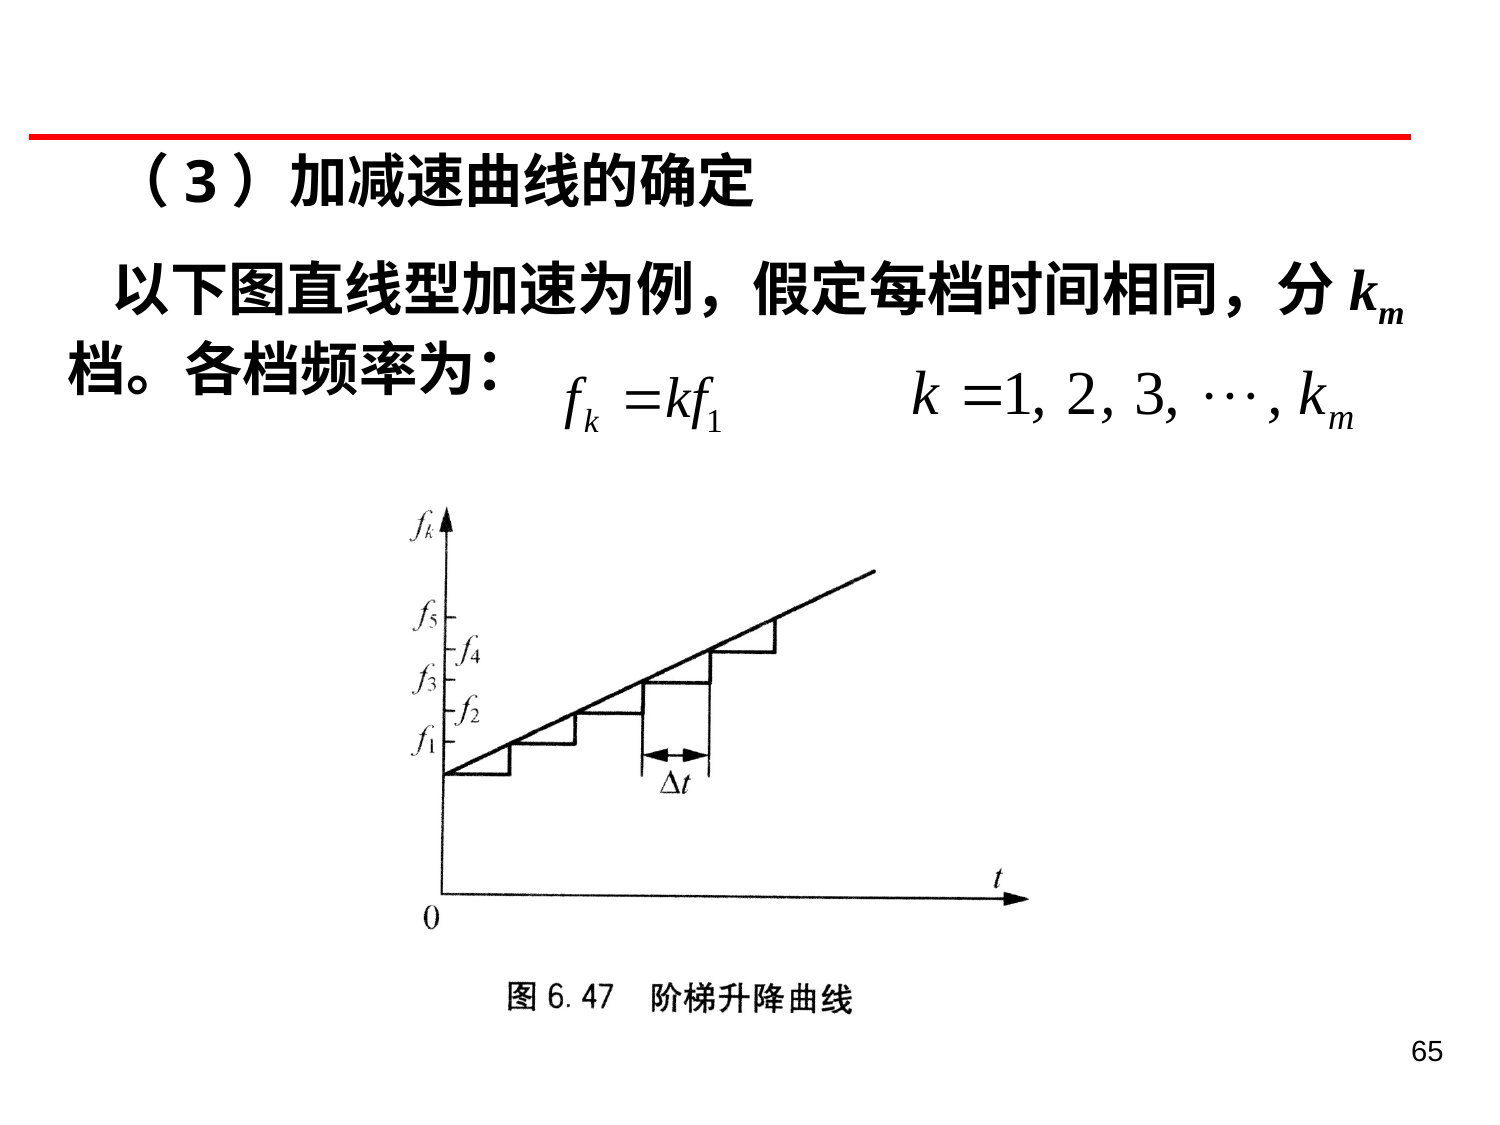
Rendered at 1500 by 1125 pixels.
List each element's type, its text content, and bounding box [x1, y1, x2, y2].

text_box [548, 365, 726, 441]
picture [398, 491, 1040, 1032]
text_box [902, 351, 1367, 446]
slide_number 65 [1363, 1024, 1459, 1103]
text_box （3）加减速曲线的确定 以下图直线型加速为例，假定每档时间相同，分km档。各档频率为： [53, 137, 1441, 410]
